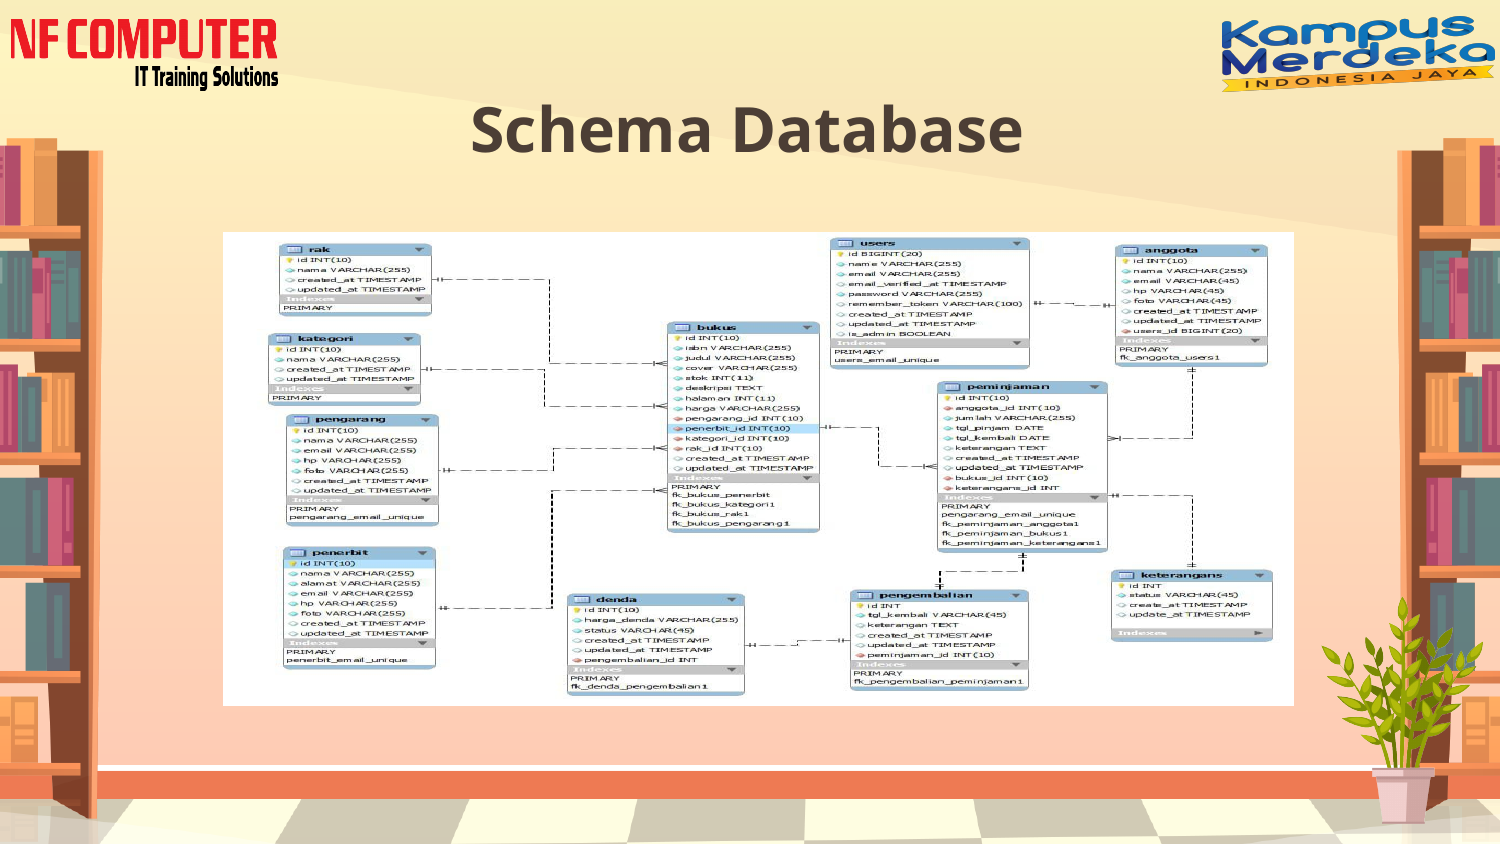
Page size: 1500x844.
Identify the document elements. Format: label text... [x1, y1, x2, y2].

title Schema Database [194, 87, 1301, 182]
picture [0, 0, 1500, 844]
